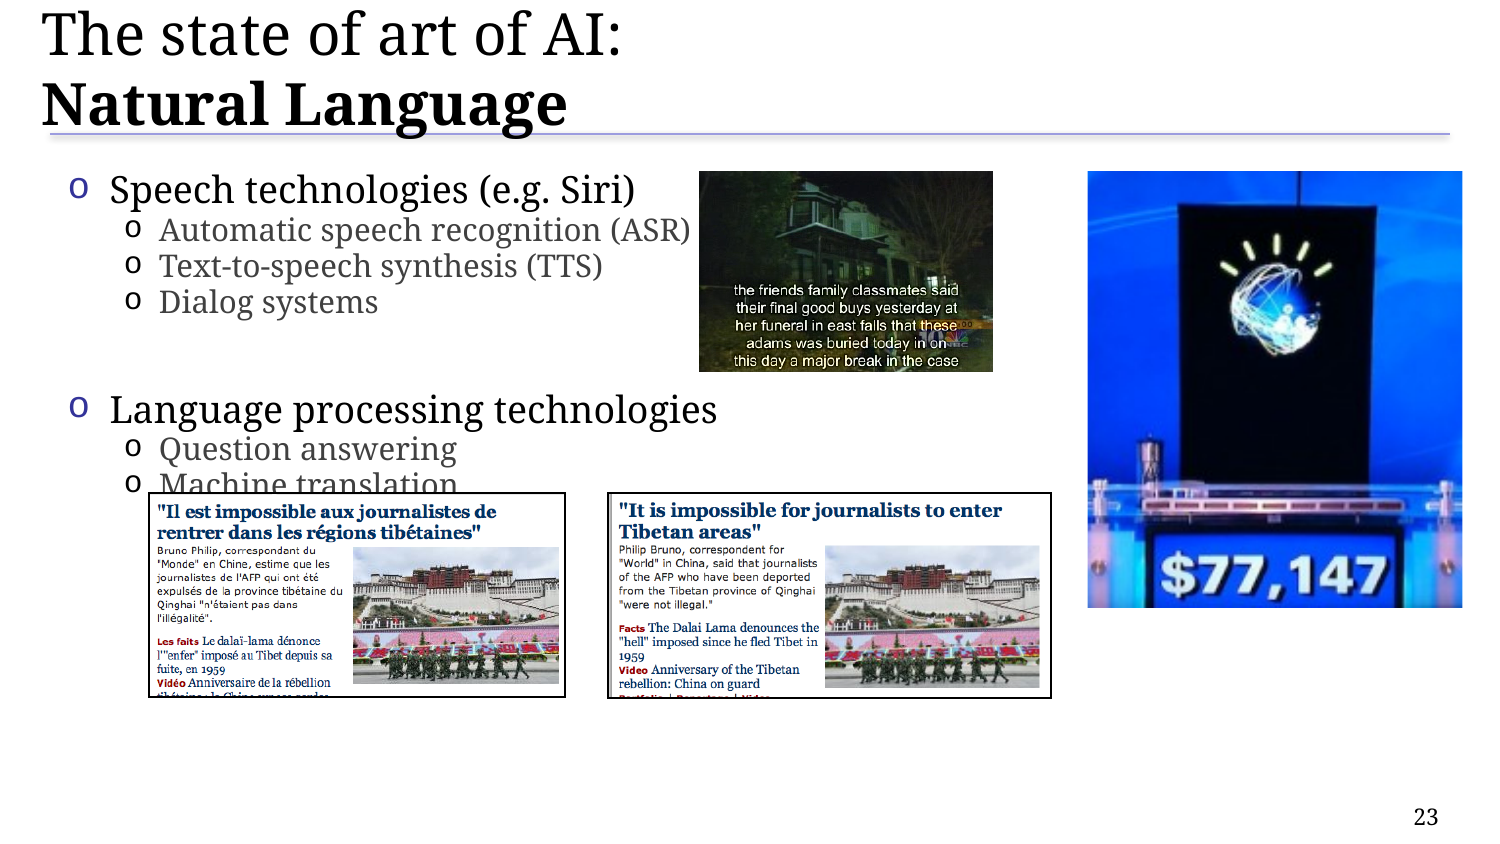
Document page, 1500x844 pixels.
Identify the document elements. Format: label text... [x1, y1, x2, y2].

title The state of art of AI: Natural Language [0, 0, 1500, 138]
list Speech technologies (e.g. Siri) Automatic speech recognition (ASR) Text-to-speech synthesis (TTS) Dialog systems Language processing technologies Question answering Machine translation Web search Text classification, spam filtering, etc… [56, 169, 1107, 780]
picture [699, 171, 993, 373]
picture [149, 493, 565, 697]
picture [1087, 171, 1463, 608]
picture [609, 493, 1051, 698]
slide_number 23 [1187, 796, 1451, 834]
